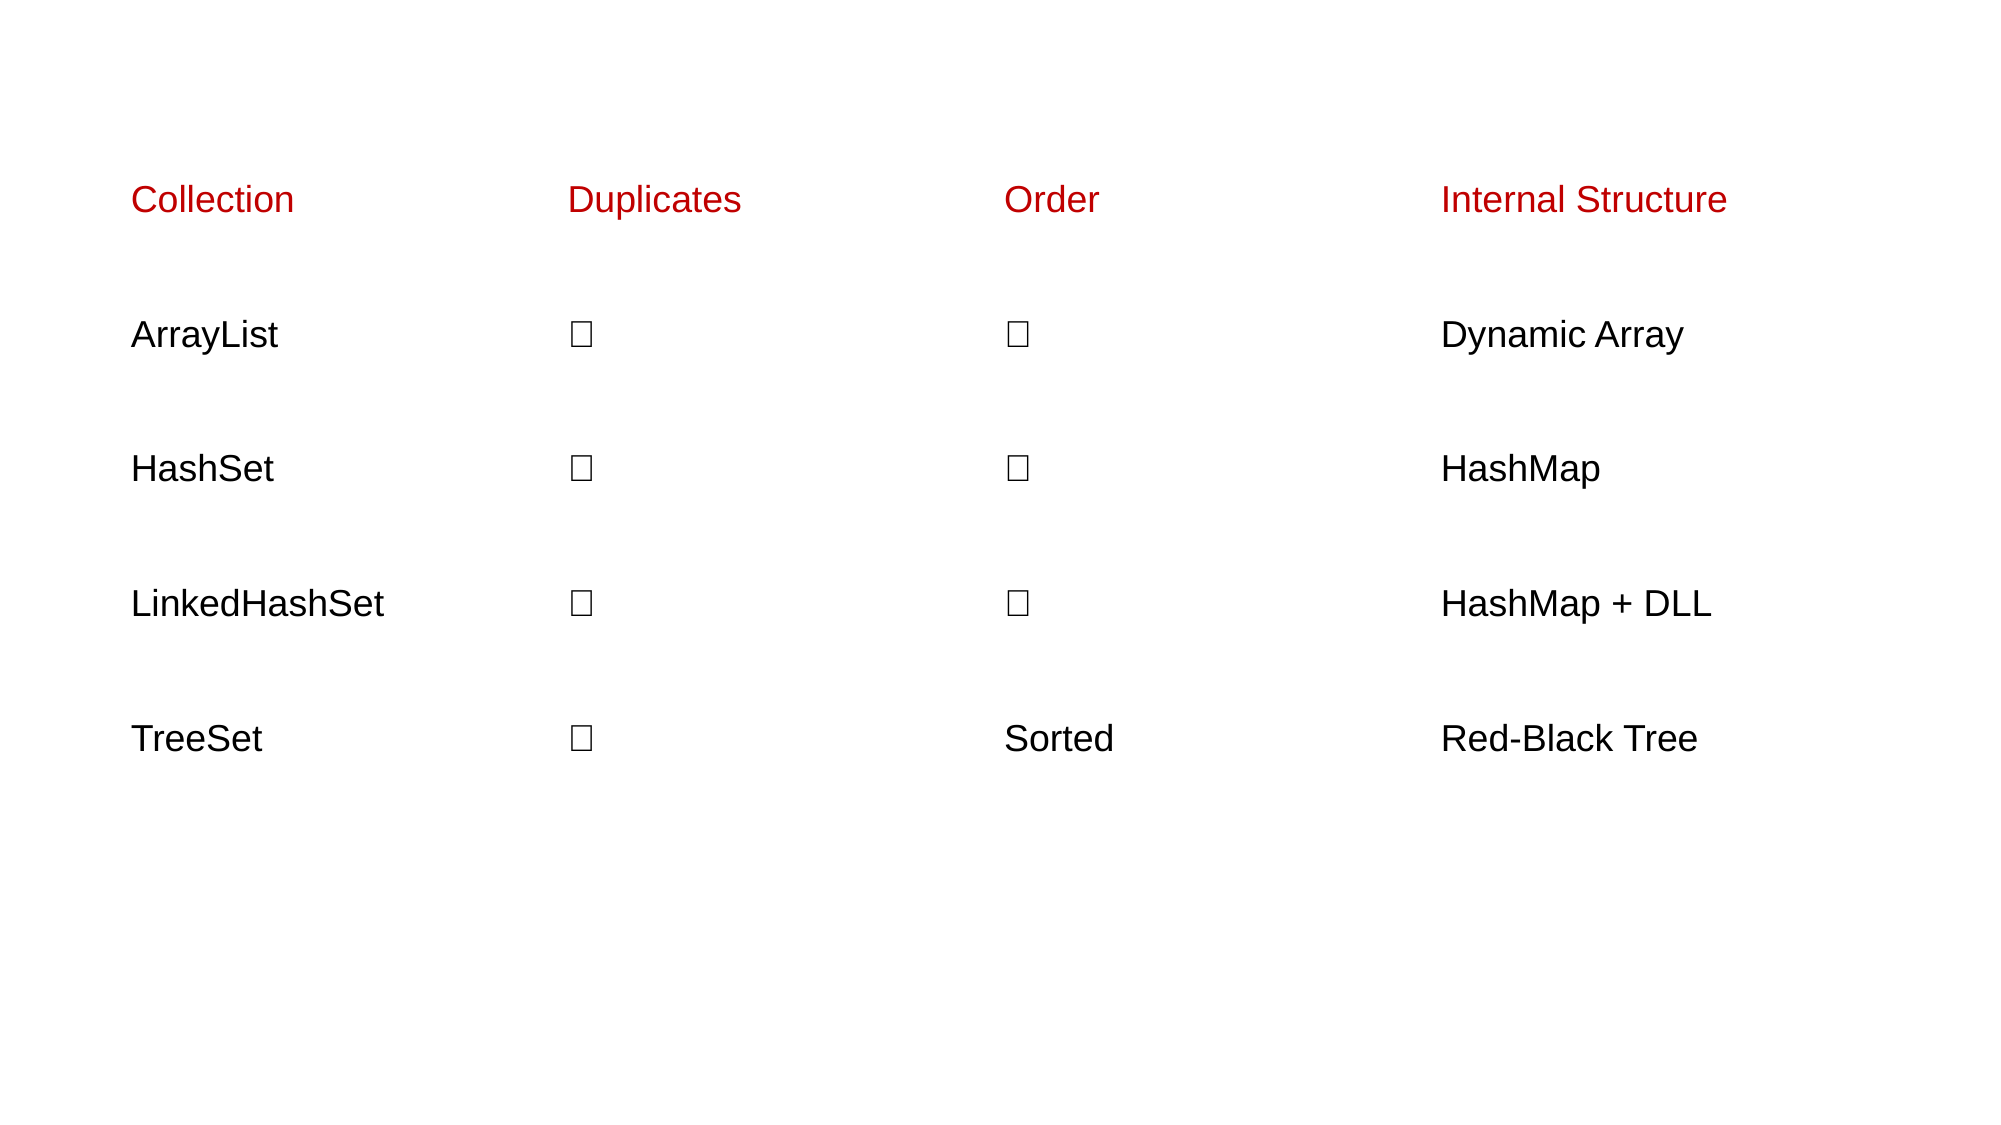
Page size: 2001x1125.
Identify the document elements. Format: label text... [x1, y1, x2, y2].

table_cell HashMap + DLL [1426, 536, 1862, 671]
table_cell Red-Black Tree [1426, 671, 1862, 806]
table_cell Sorted [989, 671, 1426, 806]
table_header Collection [116, 132, 552, 267]
table_cell HashMap [1426, 401, 1862, 536]
table_cell ✅ [989, 267, 1426, 401]
table_cell ❌ [552, 536, 989, 671]
table_header Internal Structure [1426, 132, 1862, 267]
table_cell LinkedHashSet [116, 536, 552, 671]
table_header Duplicates [552, 132, 989, 267]
table_cell ArrayList [116, 267, 552, 401]
table_cell ❌ [552, 401, 989, 536]
table_header Order [989, 132, 1426, 267]
table_cell ✅ [552, 267, 989, 401]
table_cell TreeSet [116, 671, 552, 806]
table_cell HashSet [116, 401, 552, 536]
table_cell Dynamic Array [1426, 267, 1862, 401]
table_cell ❌ [989, 401, 1426, 536]
table_cell ✅ [989, 536, 1426, 671]
table_cell ❌ [552, 671, 989, 806]
